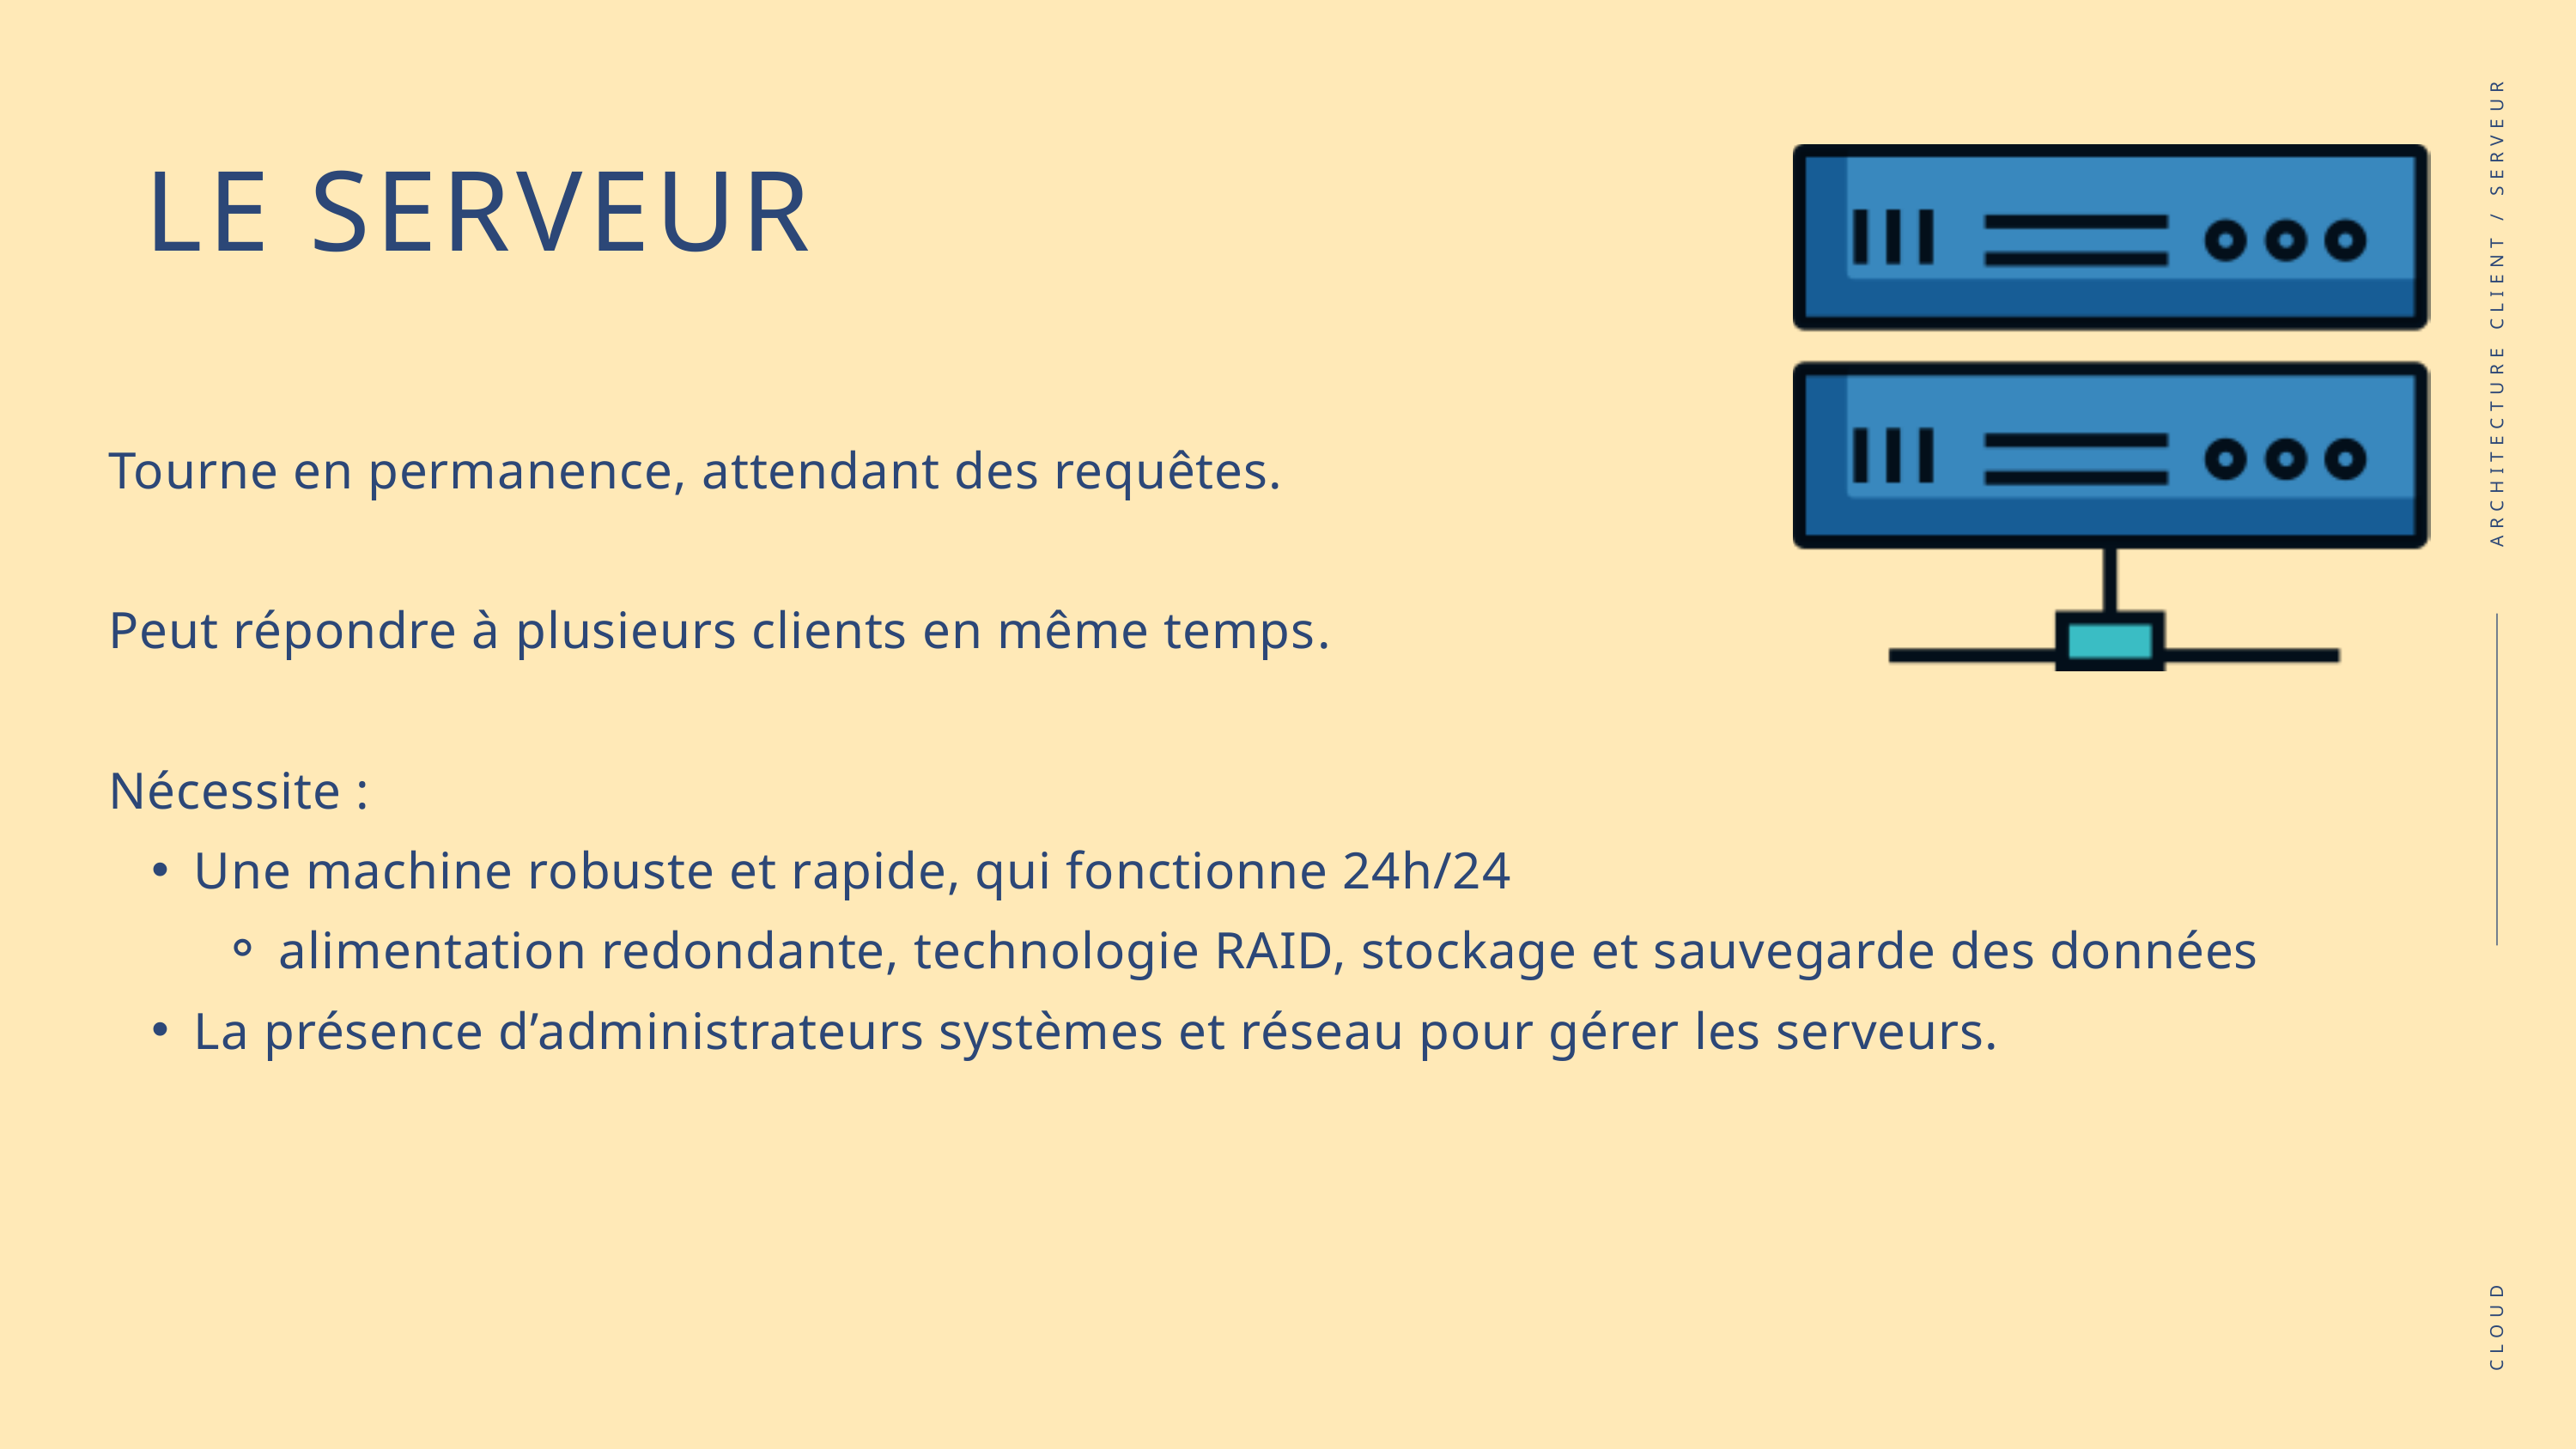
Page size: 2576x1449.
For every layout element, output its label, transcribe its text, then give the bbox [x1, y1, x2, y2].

picture [1793, 144, 2432, 671]
text_box CLOUD [2486, 925, 2506, 1372]
text_box ARCHITECTURE CLIENT / SERVEUR [2486, 82, 2507, 614]
text_box LE SERVEUR [144, 150, 1793, 274]
text_box Tourne en permanence, attendant des requêtes. Peut répondre à plusieurs clients en même temps. Nécessite : Une machine robuste et rapide, qui fonctionne 24h/24 alimentation redondante, technologie RAID, stockage et sauvegarde des données La présence d’administrateurs systèmes et réseau pour gérer les serveurs. [108, 418, 2395, 1059]
